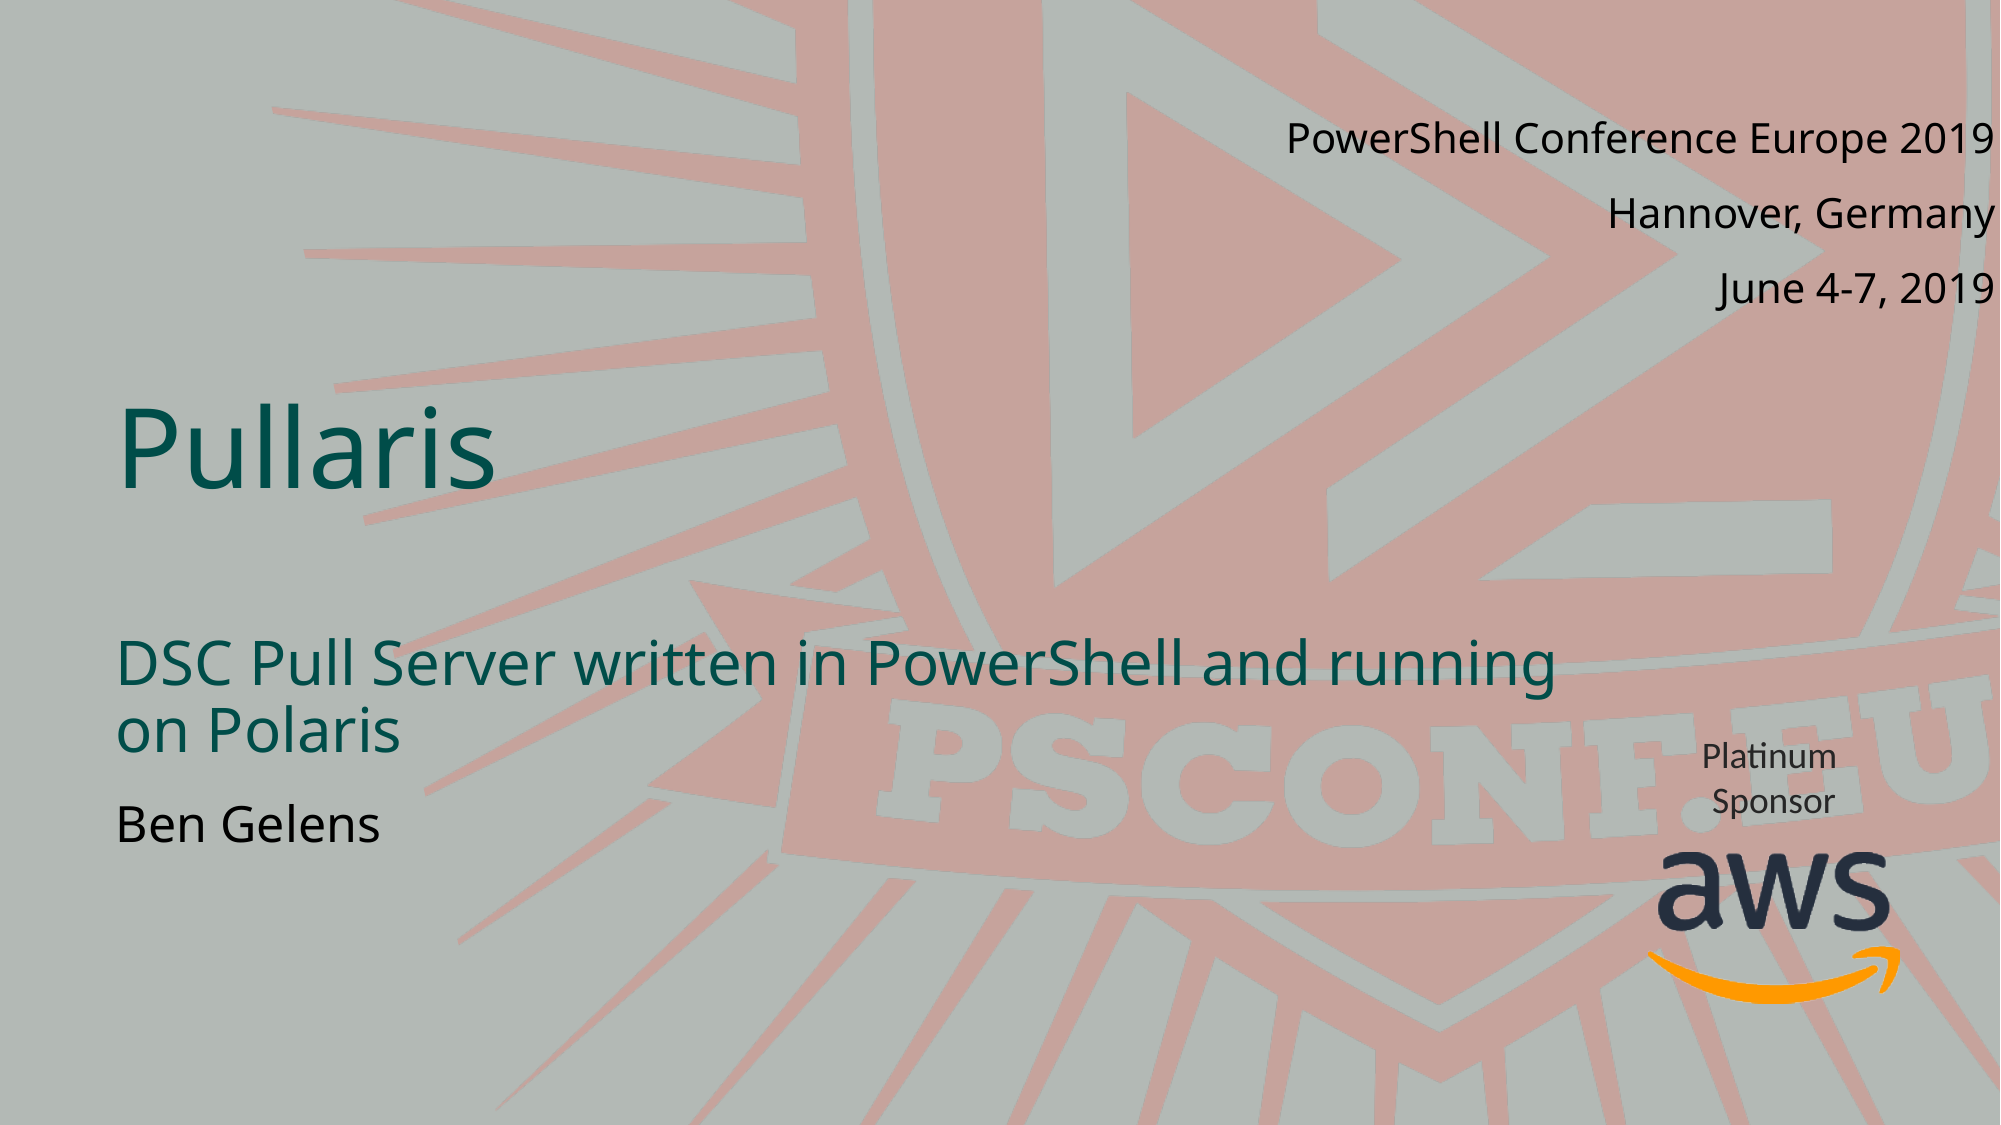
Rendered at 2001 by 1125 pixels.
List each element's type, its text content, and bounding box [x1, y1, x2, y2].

subtitle Ben Gelens [100, 791, 1625, 1004]
picture [1648, 852, 1900, 1004]
title Pullaris DSC Pull Server written in PowerShell and running on Polaris [100, 385, 1625, 777]
